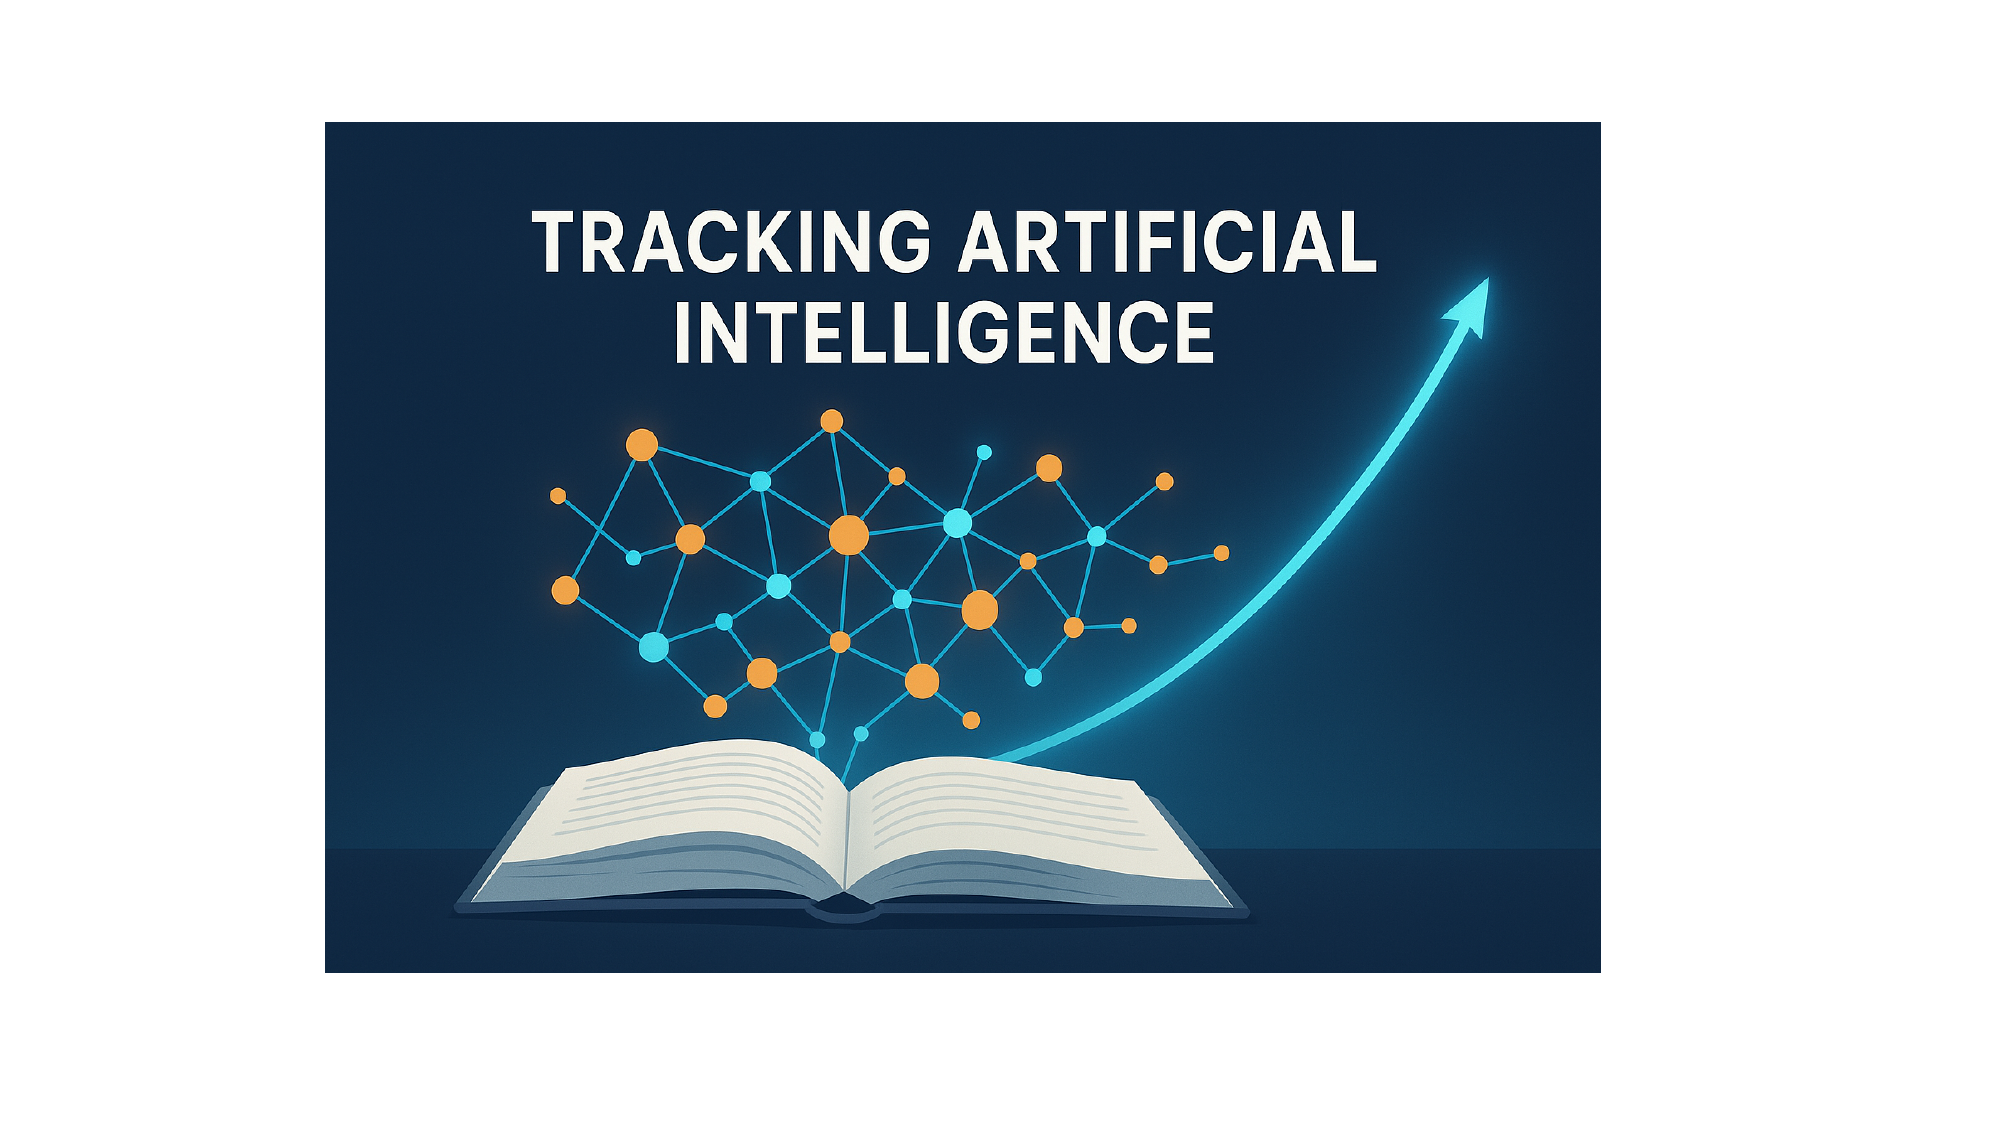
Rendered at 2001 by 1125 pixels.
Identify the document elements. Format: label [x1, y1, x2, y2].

picture [325, 121, 1602, 973]
